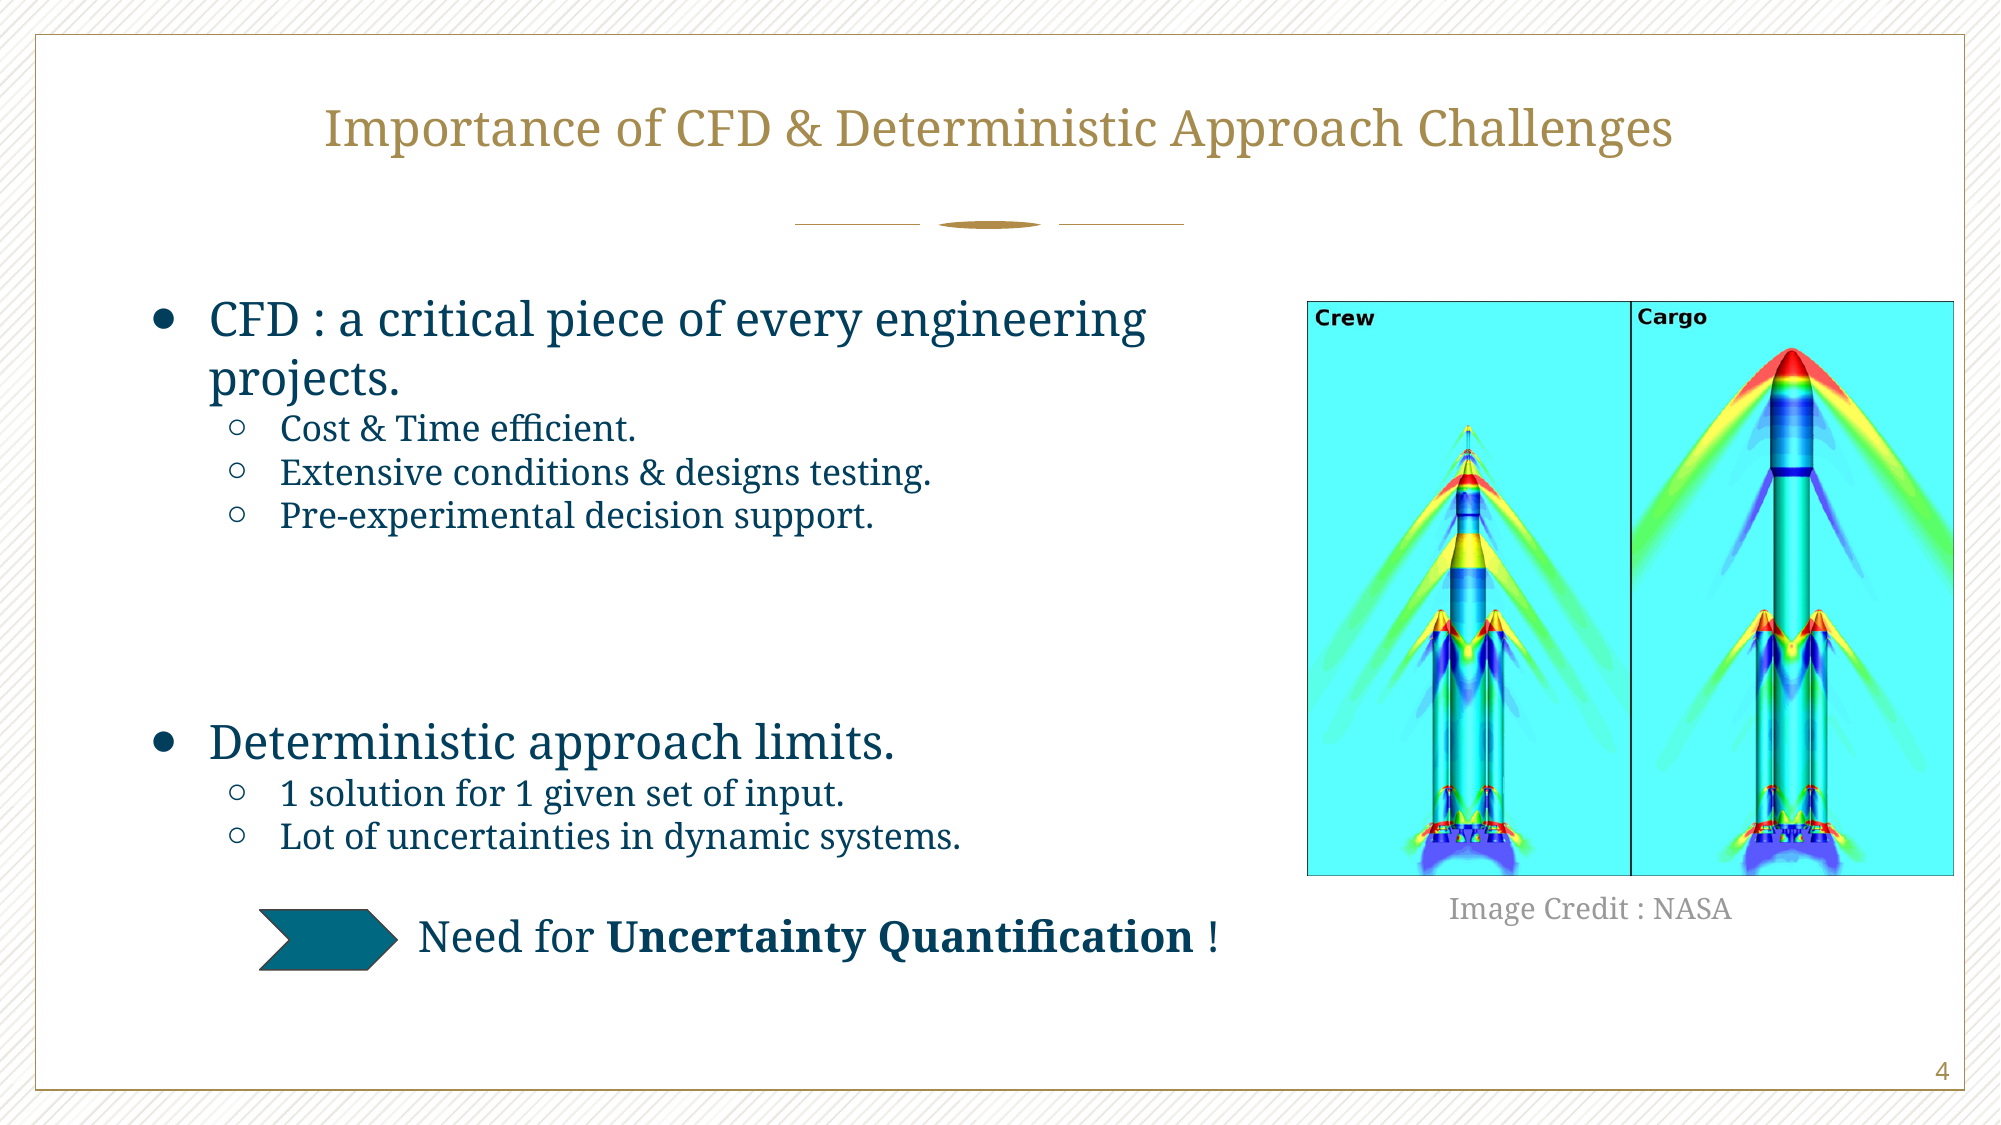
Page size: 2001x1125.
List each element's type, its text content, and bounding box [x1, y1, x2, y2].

picture [0, 0, 2001, 1125]
text_box [259, 909, 398, 970]
list CFD : a critical piece of every engineering projects. Cost & Time efficient. Extensive conditions & designs testing. Pre-experimental decision support. Deterministic approach limits. 1 solution for 1 given set of input. Lot of uncertainties in dynamic systems. [137, 290, 1315, 1029]
title Importance of CFD & Deterministic Approach Challenges [137, 34, 1863, 226]
list Image Credit : NASA [1449, 893, 1812, 935]
slide_number ‹#› [1514, 1042, 1965, 1103]
list Need for Uncertainty Quantification ! [417, 915, 1260, 965]
